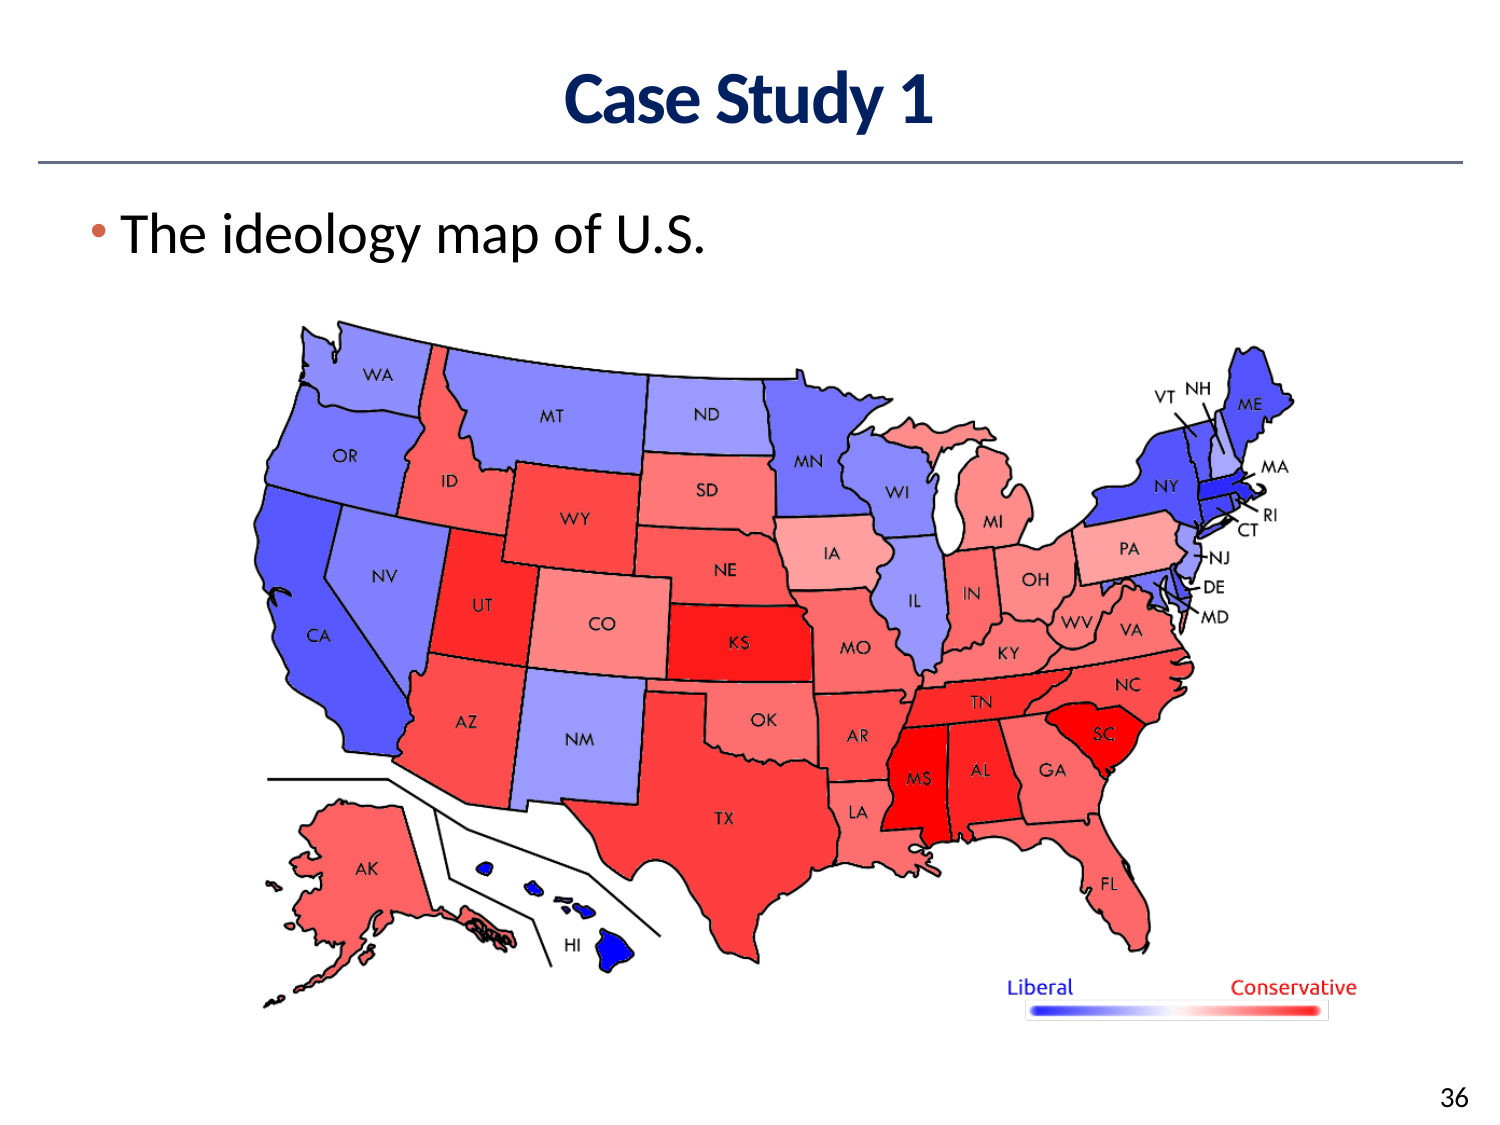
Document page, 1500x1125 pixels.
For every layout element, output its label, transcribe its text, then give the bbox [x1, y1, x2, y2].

title Case Study 1 [75, 24, 1425, 163]
list The ideology map of U.S. [75, 187, 1425, 1063]
slide_number 35 [1425, 1071, 1500, 1125]
picture [237, 312, 1363, 1027]
